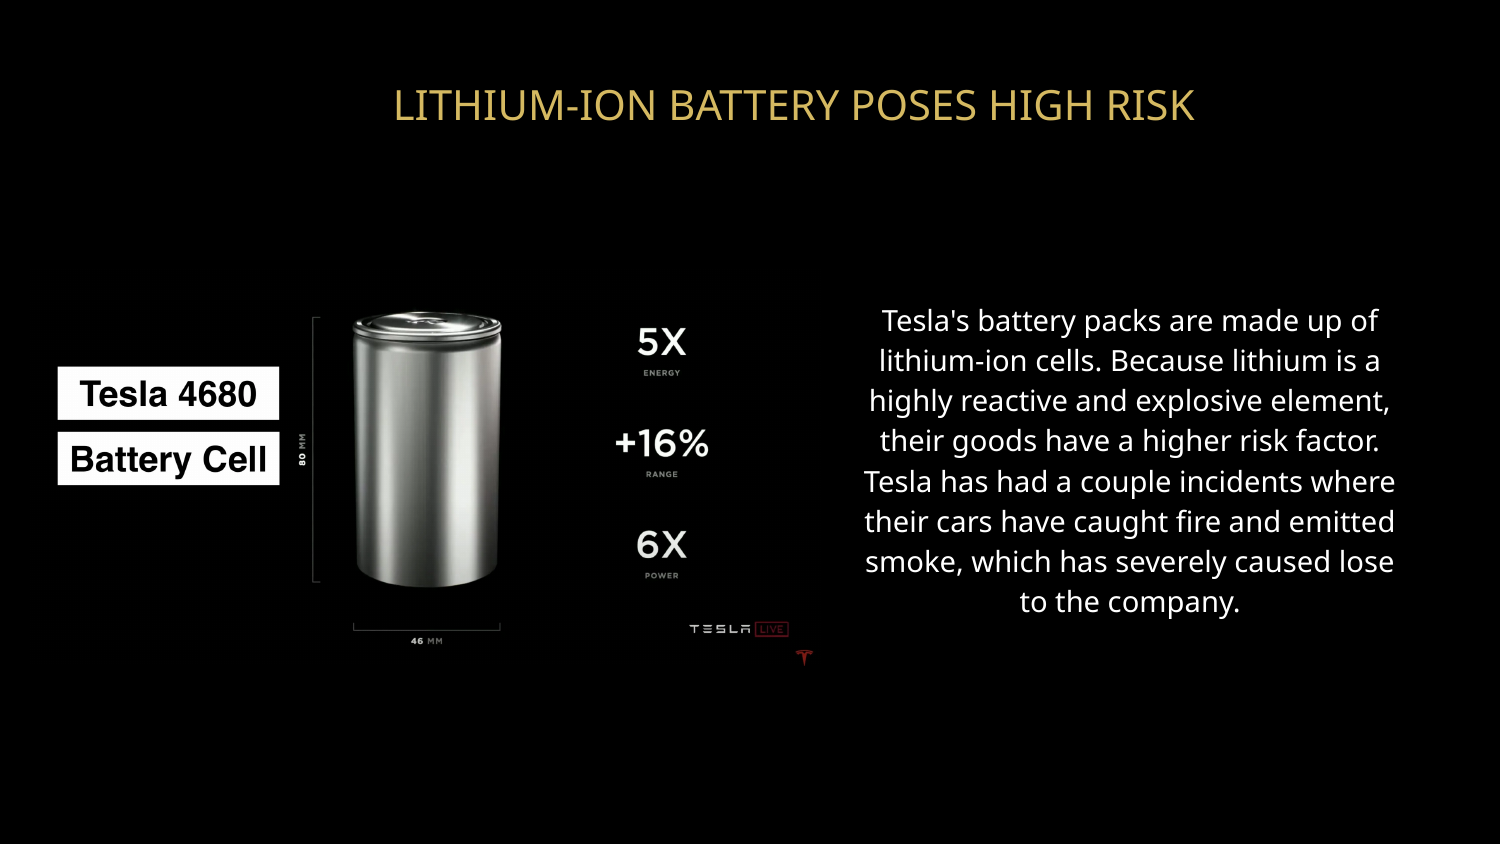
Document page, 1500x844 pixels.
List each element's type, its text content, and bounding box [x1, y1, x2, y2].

title LITHIUM-ION BATTERY POSES HIGH RISK [348, 60, 1240, 144]
text_box Tesla's battery packs are made up of lithium-ion cells. Because lithium is a highly reactive and explosive element, their goods have a higher risk factor. Tesla has had a couple incidents where their cars have caught fire and emitted smoke, which has severely caused lose to the company. [842, 282, 1418, 634]
picture [30, 269, 824, 667]
